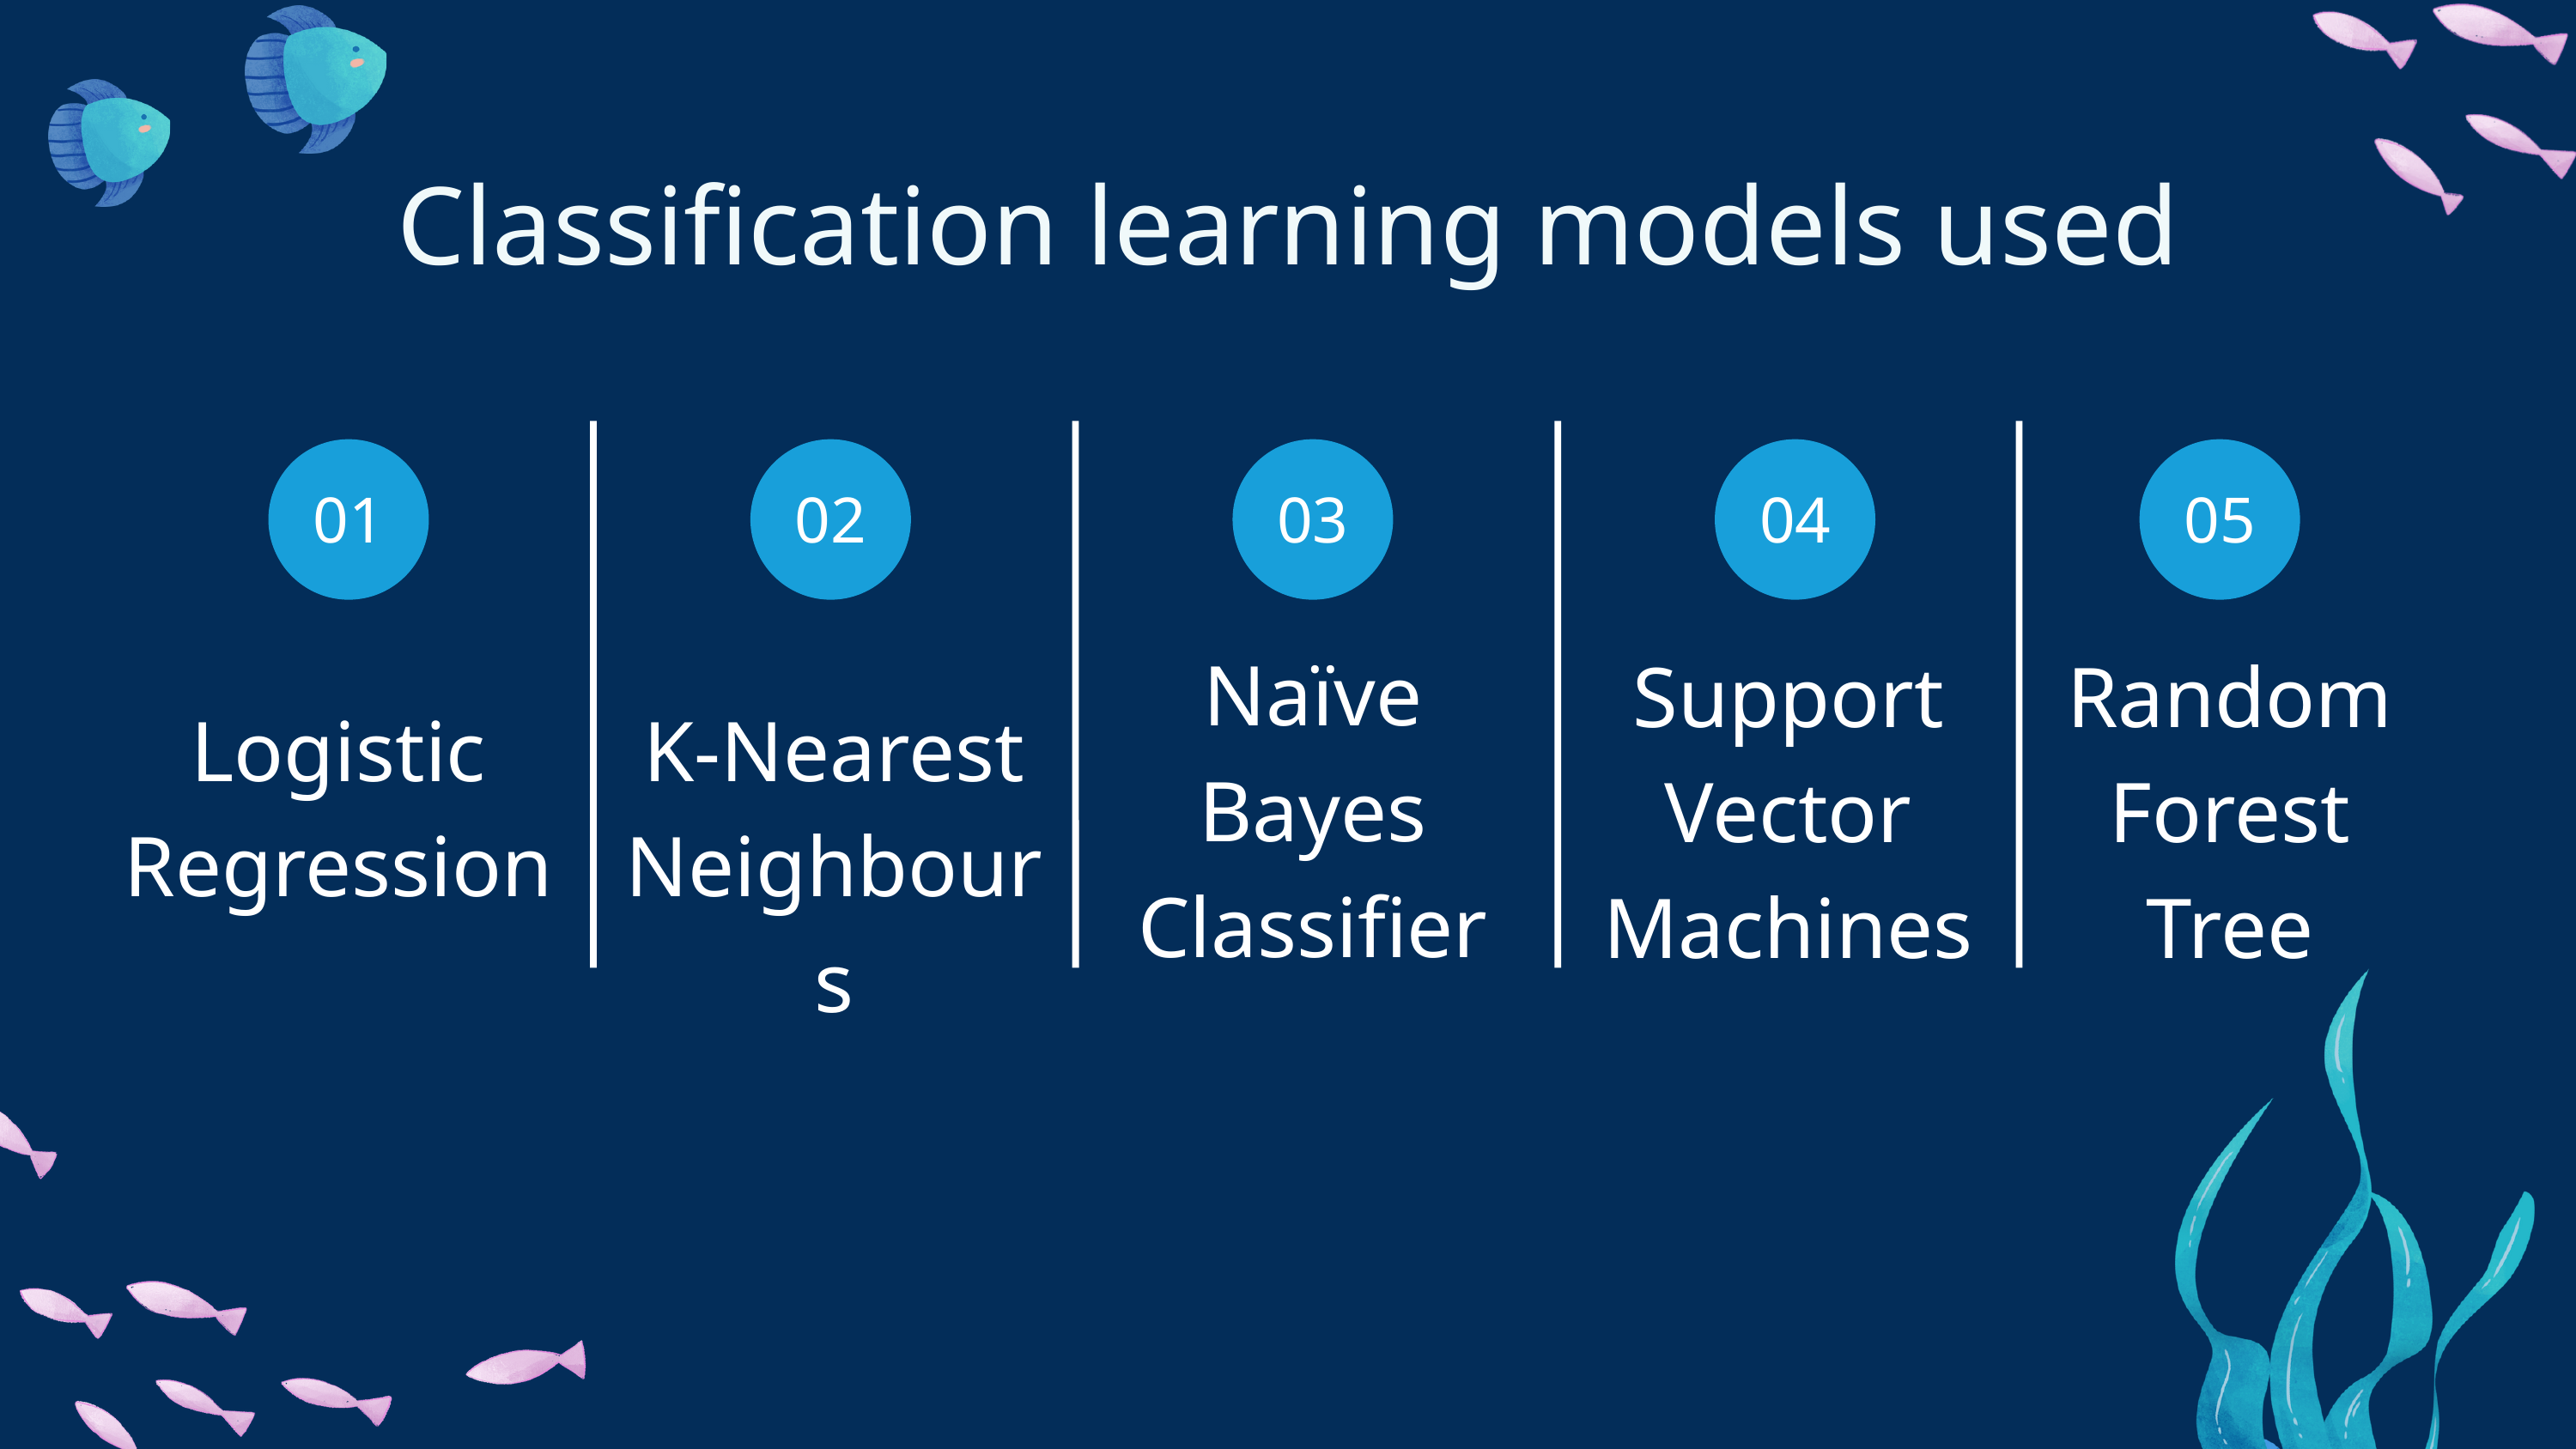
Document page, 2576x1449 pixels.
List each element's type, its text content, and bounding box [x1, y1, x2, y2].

text_box Naïve Bayes Classifier [1105, 627, 1521, 974]
text_box [0, 1100, 669, 1449]
text_box K-Nearest Neighbours [608, 682, 1060, 1029]
text_box [48, 79, 171, 207]
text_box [268, 439, 429, 600]
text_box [1714, 439, 1876, 600]
text_box [2174, 968, 2554, 1449]
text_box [1232, 439, 1394, 600]
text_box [750, 439, 912, 600]
text_box Logistic Regression [120, 682, 556, 913]
text_box [2249, 0, 2576, 281]
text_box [2139, 439, 2300, 600]
text_box [245, 5, 387, 136]
text_box Classification learning models used [144, 136, 2432, 287]
text_box Support Vector Machines [1581, 627, 1996, 975]
text_box Random Forest Tree [2022, 627, 2438, 975]
